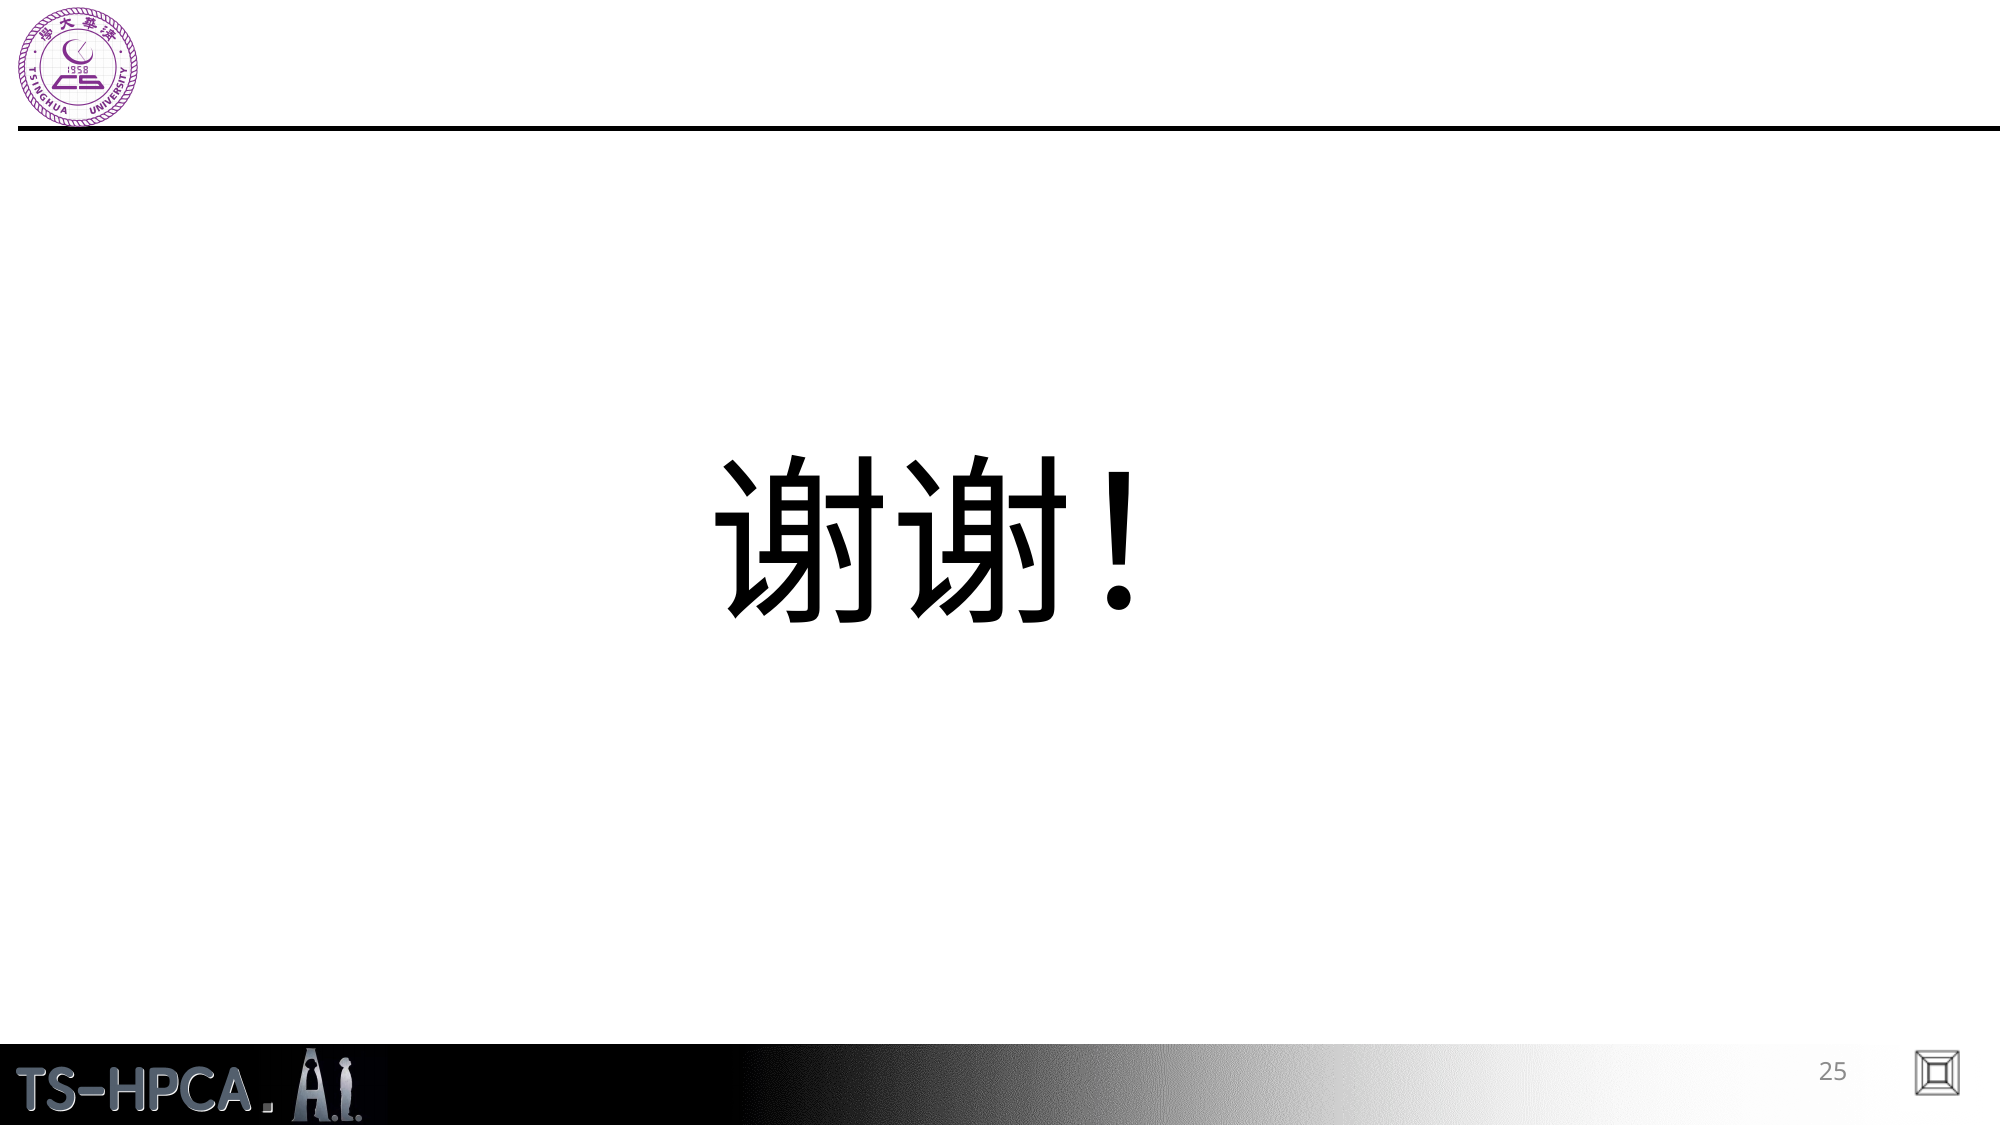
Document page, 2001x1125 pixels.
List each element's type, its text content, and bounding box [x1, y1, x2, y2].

slide_number 25 [1412, 1042, 1863, 1103]
picture [18, 7, 138, 127]
title 谢谢！ [119, 441, 1845, 659]
picture [0, 1035, 2000, 1125]
